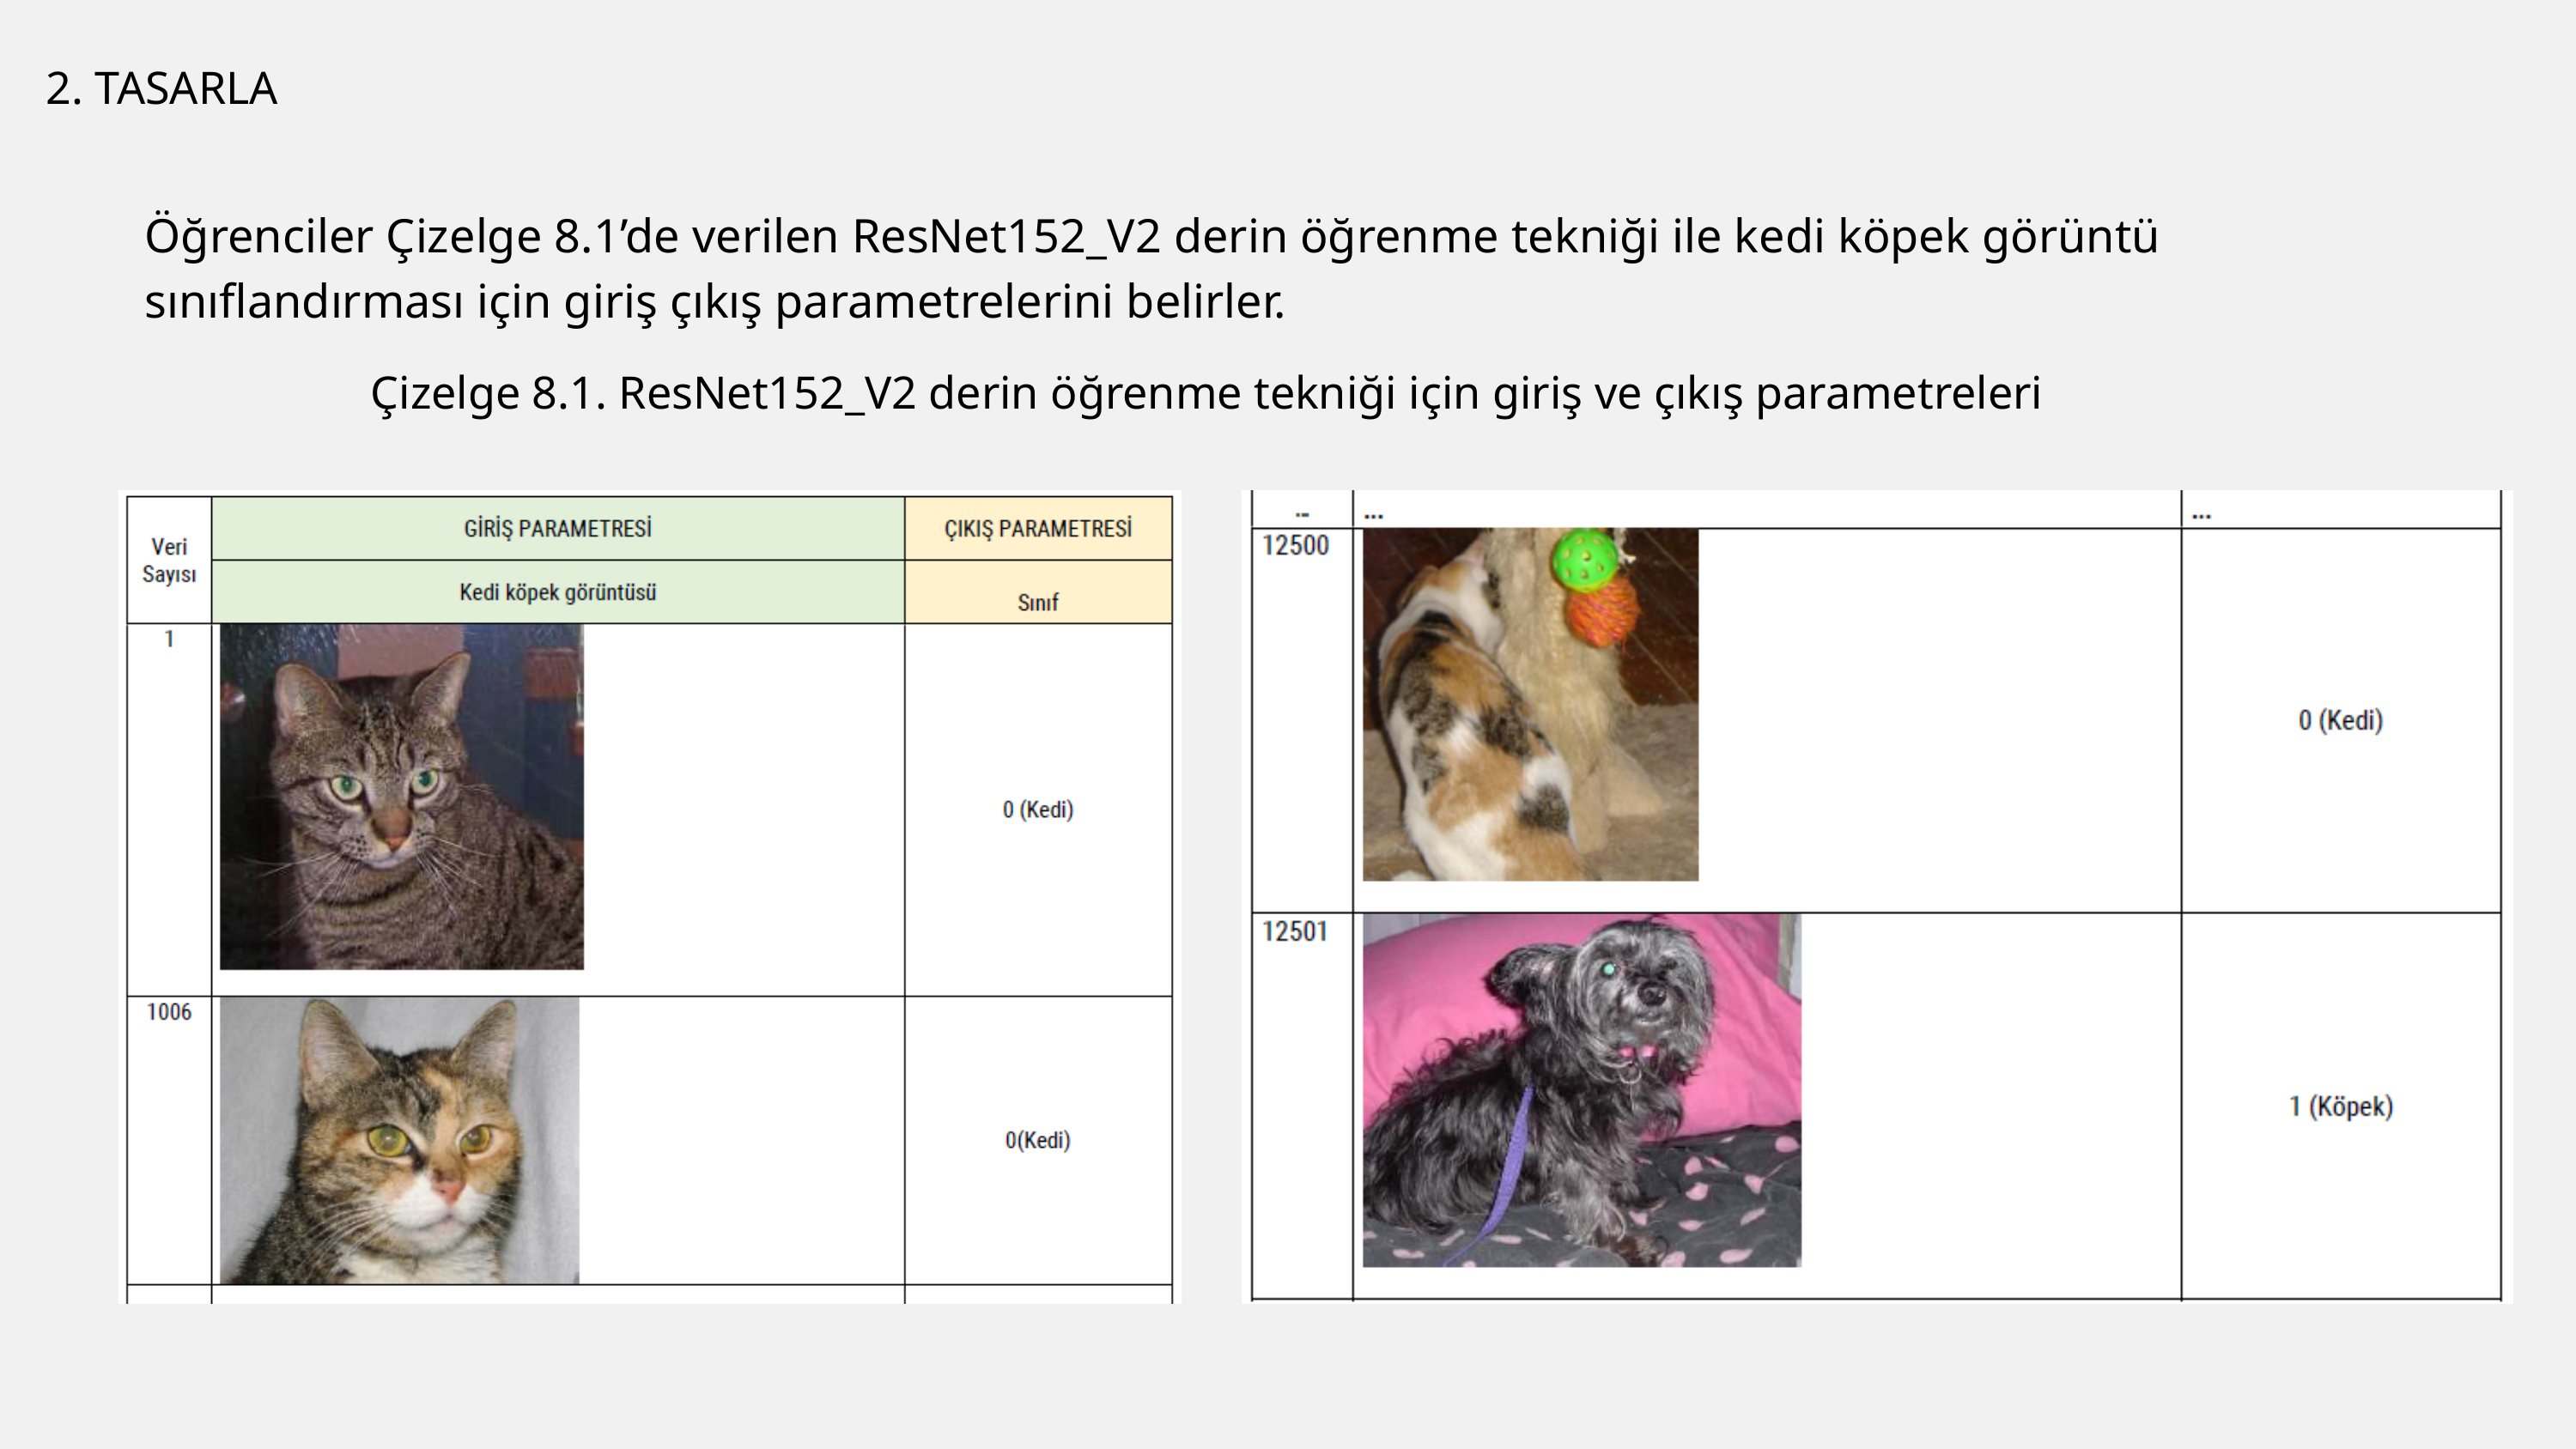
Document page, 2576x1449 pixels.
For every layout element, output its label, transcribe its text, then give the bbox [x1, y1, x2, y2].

text_box [1241, 490, 2513, 1304]
text_box 2. TASARLA [46, 50, 1461, 113]
text_box Öğrenciler Çizelge 8.1’de verilen ResNet152_V2 derin öğrenme tekniği ile kedi köpek görüntü sınıflandırması için giriş çıkış parametrelerini belirler. [144, 197, 2415, 327]
text_box Çizelge 8.1. ResNet152_V2 derin öğrenme tekniği için giriş ve çıkış parametreleri [322, 355, 2093, 418]
text_box [118, 490, 1182, 1304]
